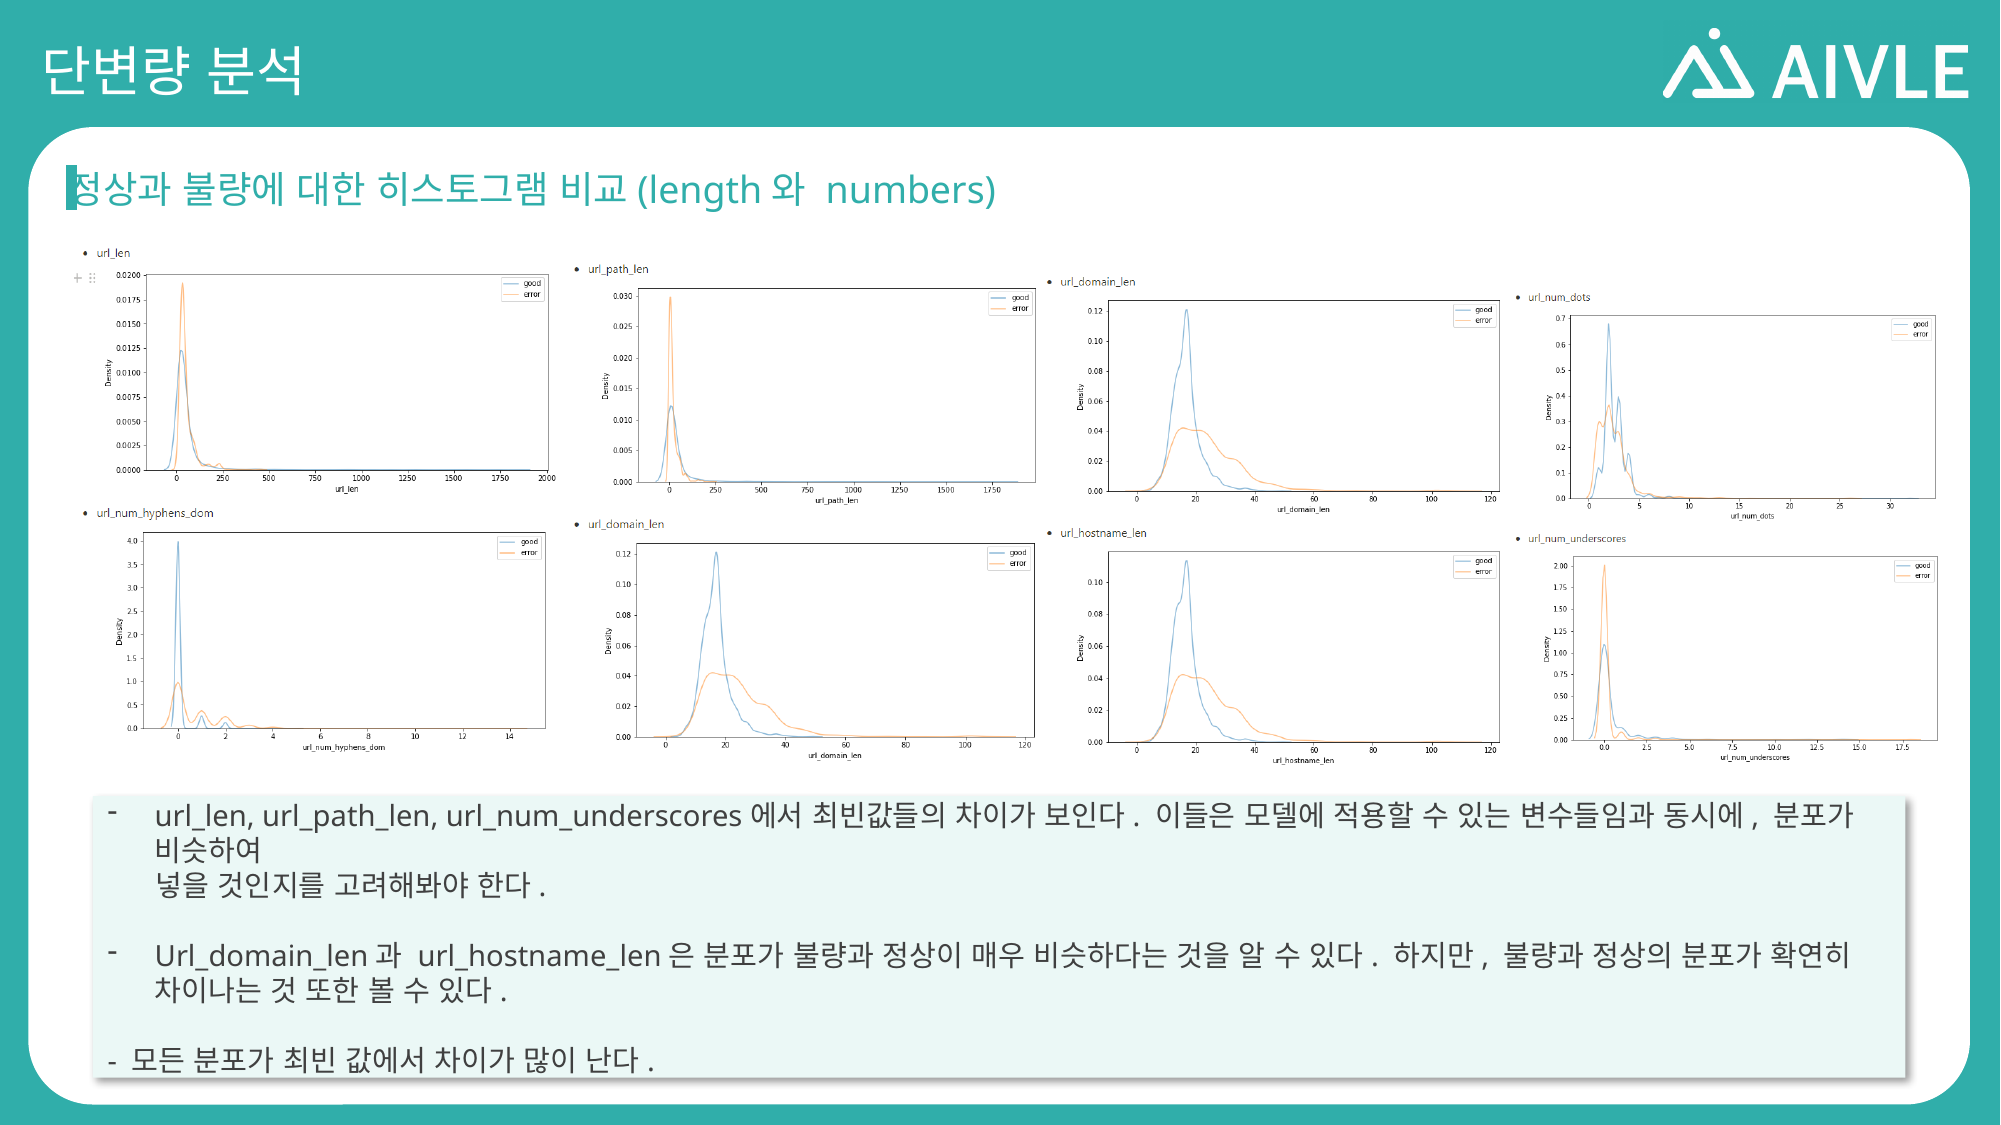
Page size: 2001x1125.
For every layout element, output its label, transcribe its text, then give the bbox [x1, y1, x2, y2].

picture [567, 262, 1038, 765]
picture [74, 243, 561, 754]
text_box url_len, url_path_len, url_num_underscores에서 최빈값들의 차이가 보인다. 이들은 모델에 적용할 수 있는 변수들임과 동시에, 분포가 비슷하여 넣을 것인지를 고려해봐야 한다. Url_domain_len과 url_hostname_len은 분포가 불량과 정상이 매우 비슷하다는 것을 알 수 있다. 하지만, 불량과 정상의 분포가 확연히 차이나는 것 또한 볼 수 있다. - 모든 분포가 최빈 값에서 차이가 많이 난다. [92, 795, 1906, 1079]
picture [1511, 287, 1941, 765]
text_box 단변량 분석 [27, 30, 322, 110]
text_box [27, 126, 1971, 1106]
picture [1044, 274, 1504, 765]
picture [1663, 20, 1970, 103]
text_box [67, 159, 991, 220]
